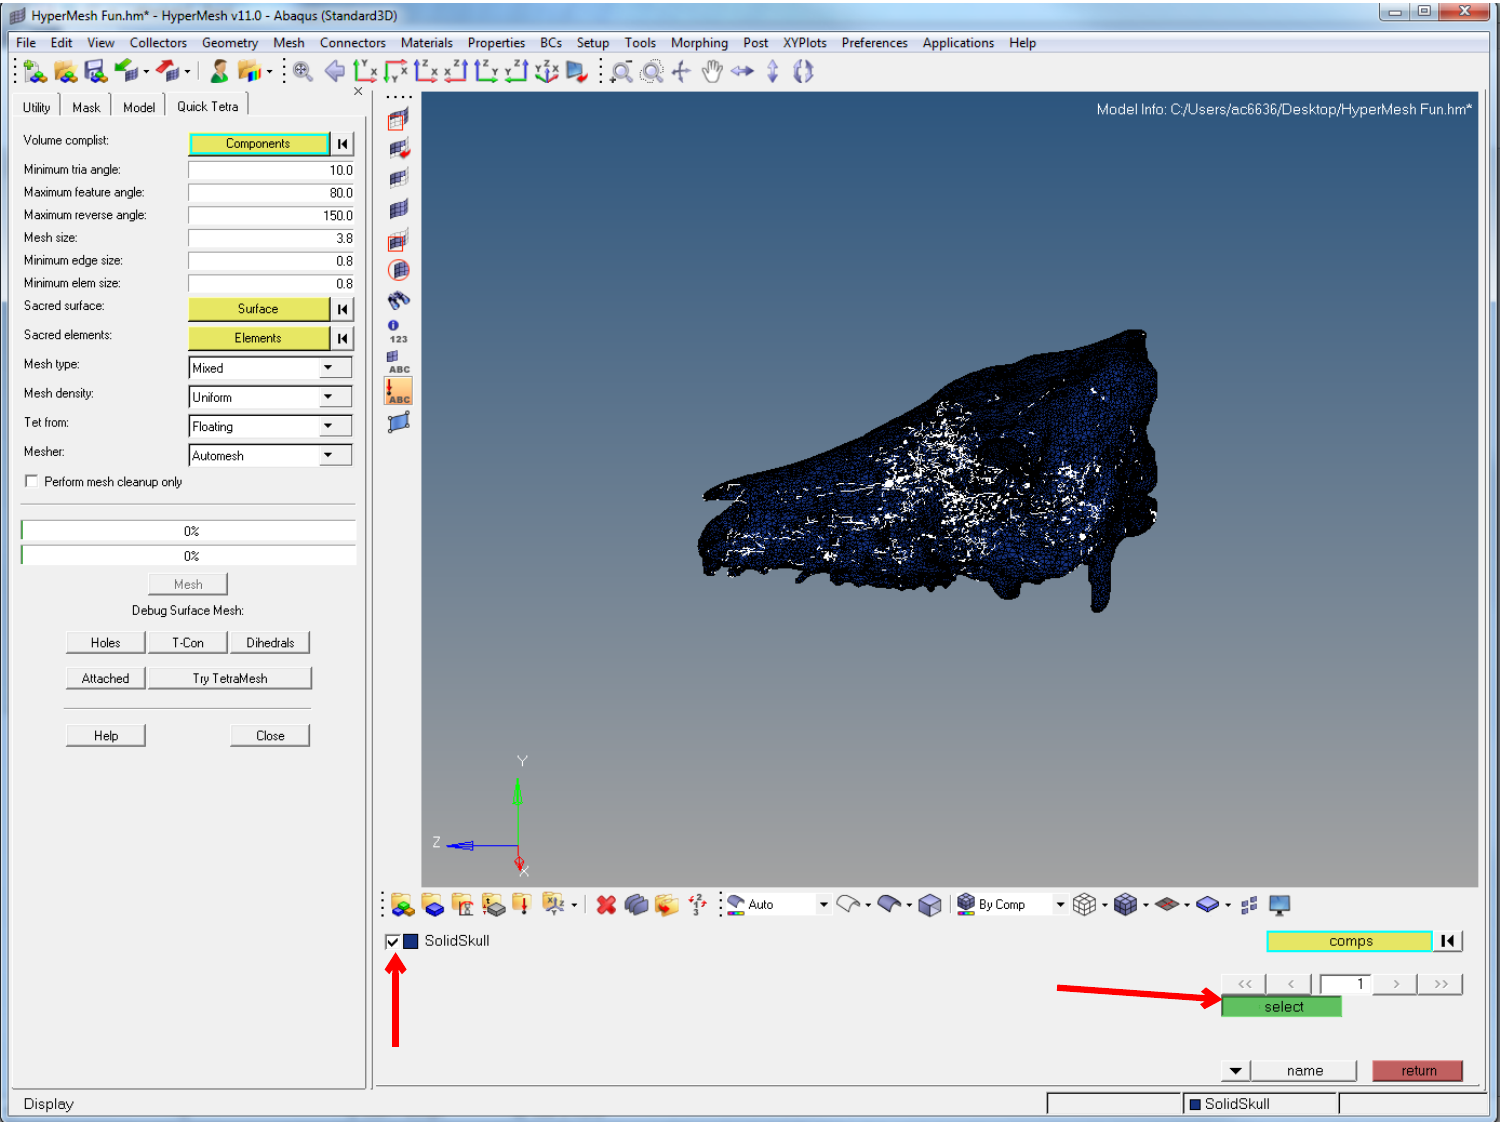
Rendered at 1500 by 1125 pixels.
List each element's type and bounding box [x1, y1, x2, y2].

picture [0, 2, 1500, 1122]
text_box [1056, 987, 1223, 1000]
